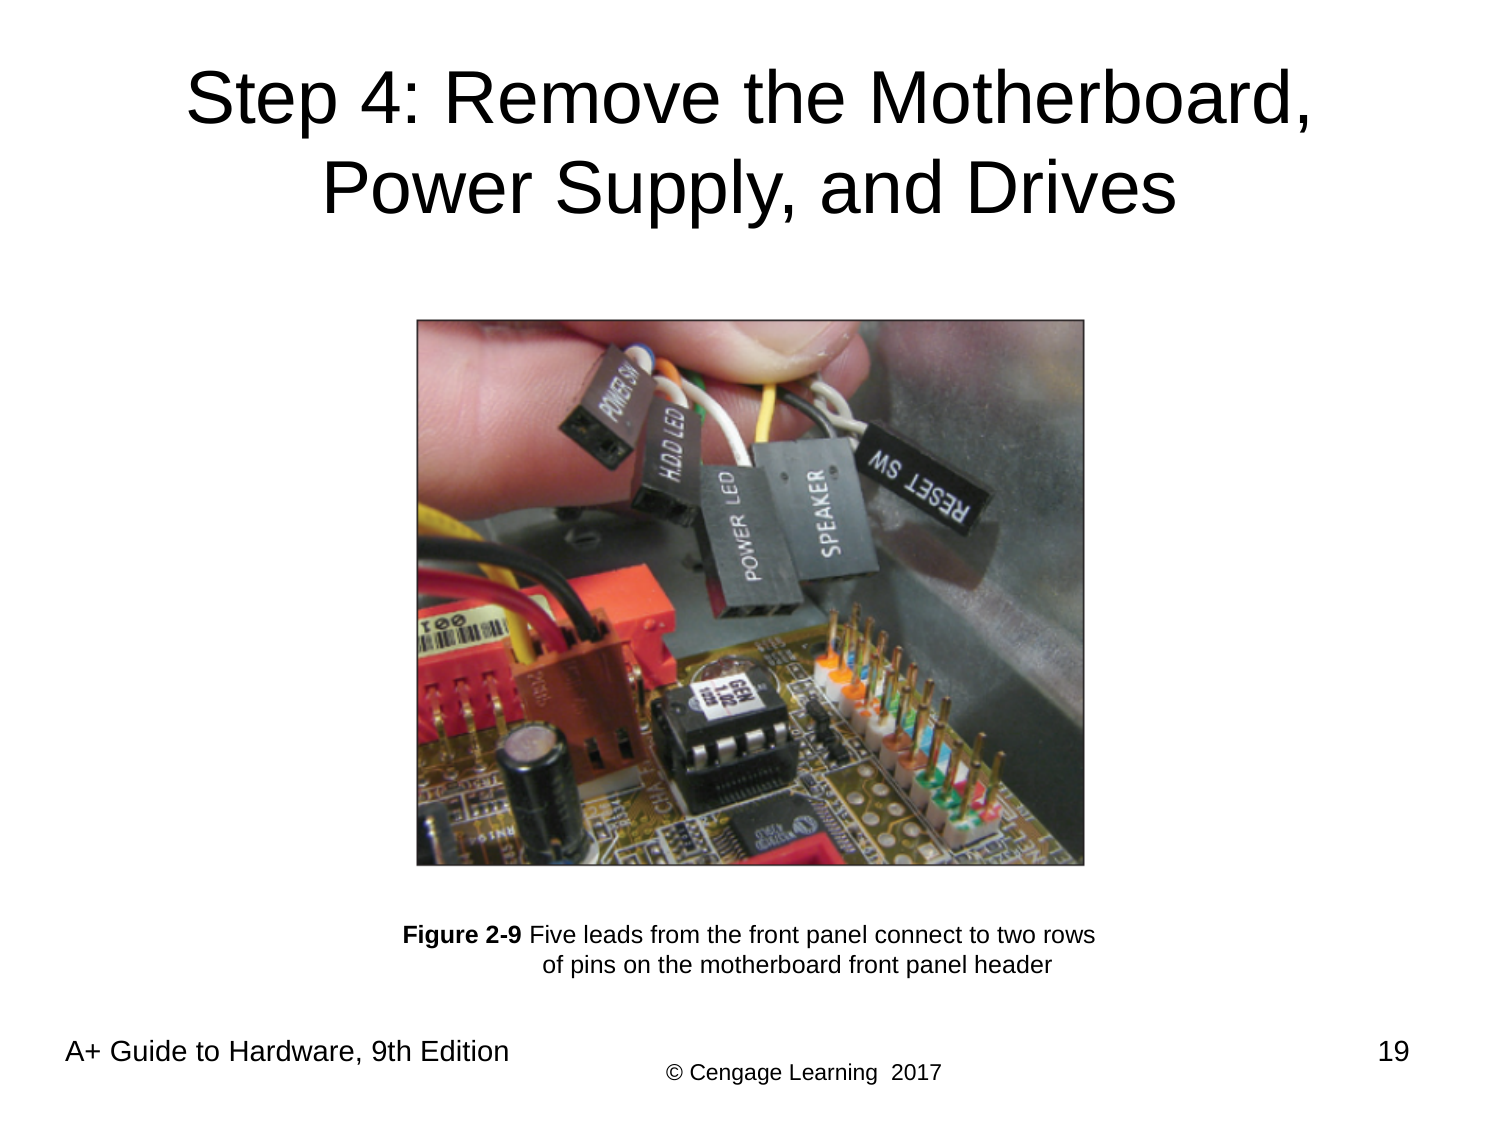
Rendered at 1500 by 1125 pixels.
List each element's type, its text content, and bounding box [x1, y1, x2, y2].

title Step 4: Remove the Motherboard, Power Supply, and Drives [75, 45, 1425, 233]
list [409, 312, 1091, 874]
slide_number 19 [1074, 1024, 1426, 1103]
footer A+ Guide to Hardware, 9th Edition [49, 1024, 551, 1104]
text_box Figure 2-9 Five leads from the front panel connect to two rows of pins on the motherboard front panel header [387, 910, 1113, 986]
